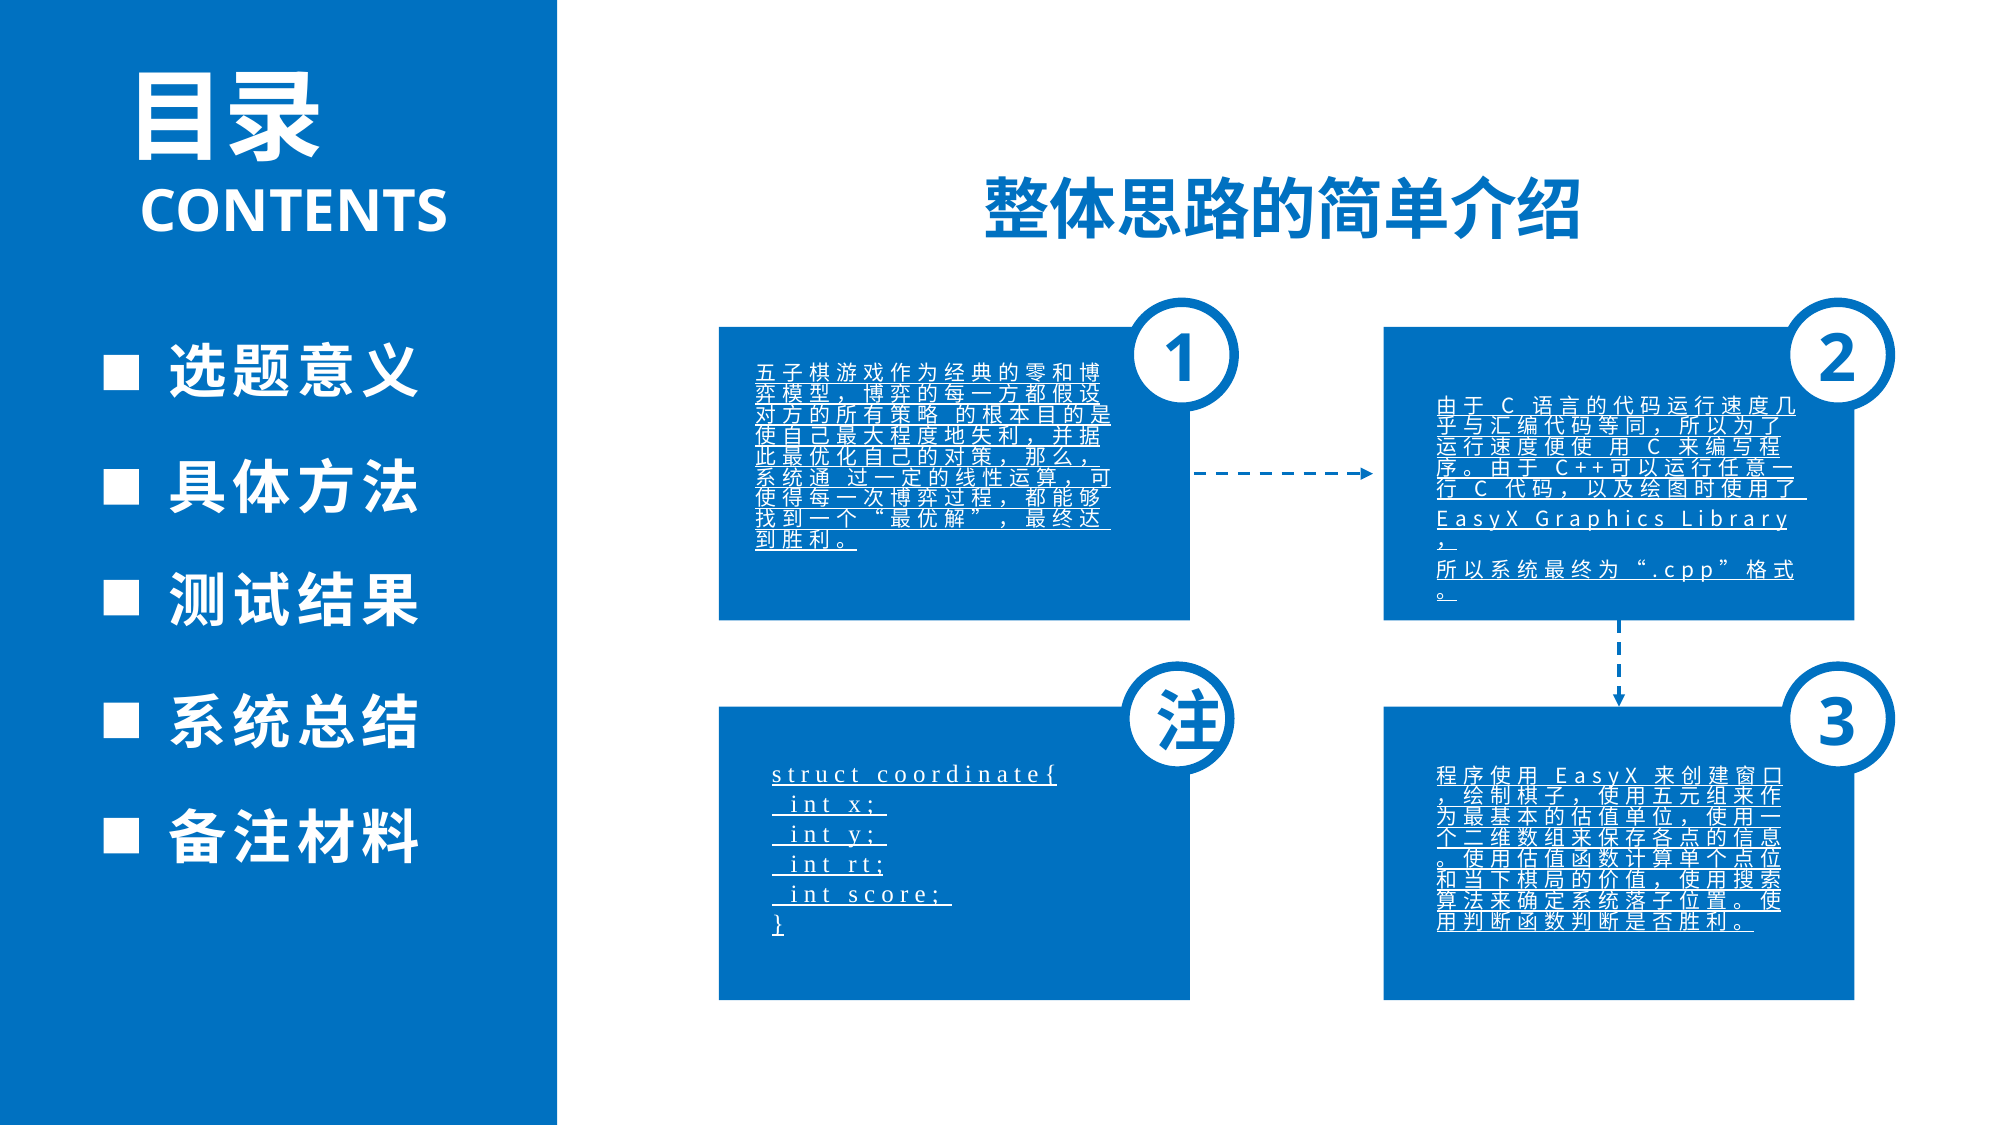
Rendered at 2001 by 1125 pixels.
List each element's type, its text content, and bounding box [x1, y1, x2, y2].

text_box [718, 302, 1235, 621]
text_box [1383, 302, 1891, 621]
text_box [103, 443, 443, 529]
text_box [103, 326, 443, 413]
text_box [103, 677, 443, 764]
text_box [718, 666, 1230, 1001]
text_box 整体思路的简单介绍 [953, 158, 1614, 254]
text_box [1383, 666, 1891, 1001]
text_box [72, 45, 485, 252]
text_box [103, 555, 443, 641]
text_box [0, 0, 558, 1125]
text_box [103, 792, 443, 879]
